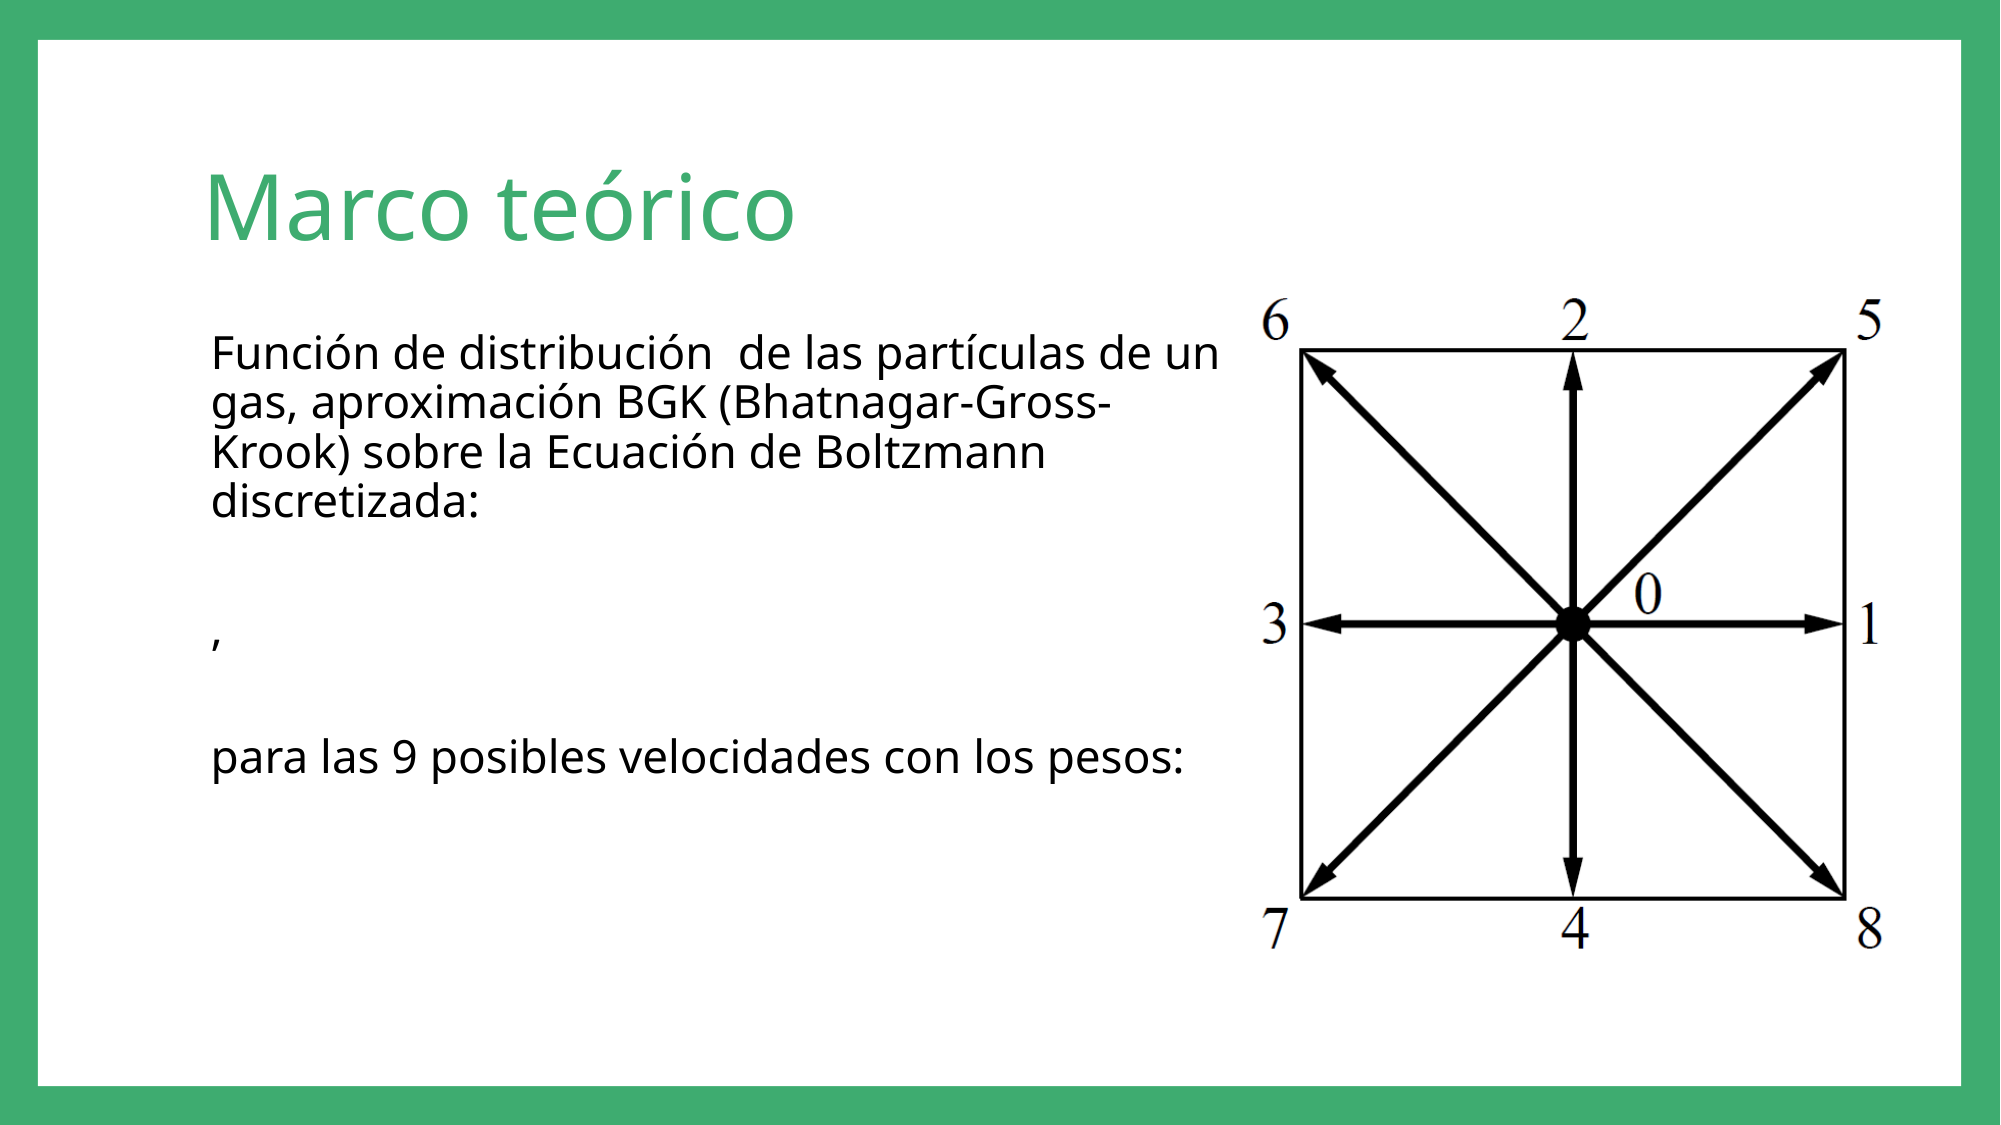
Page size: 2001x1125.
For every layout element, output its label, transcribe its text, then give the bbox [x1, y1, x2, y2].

picture [1237, 284, 1918, 970]
title Marco teórico [187, 99, 1808, 323]
